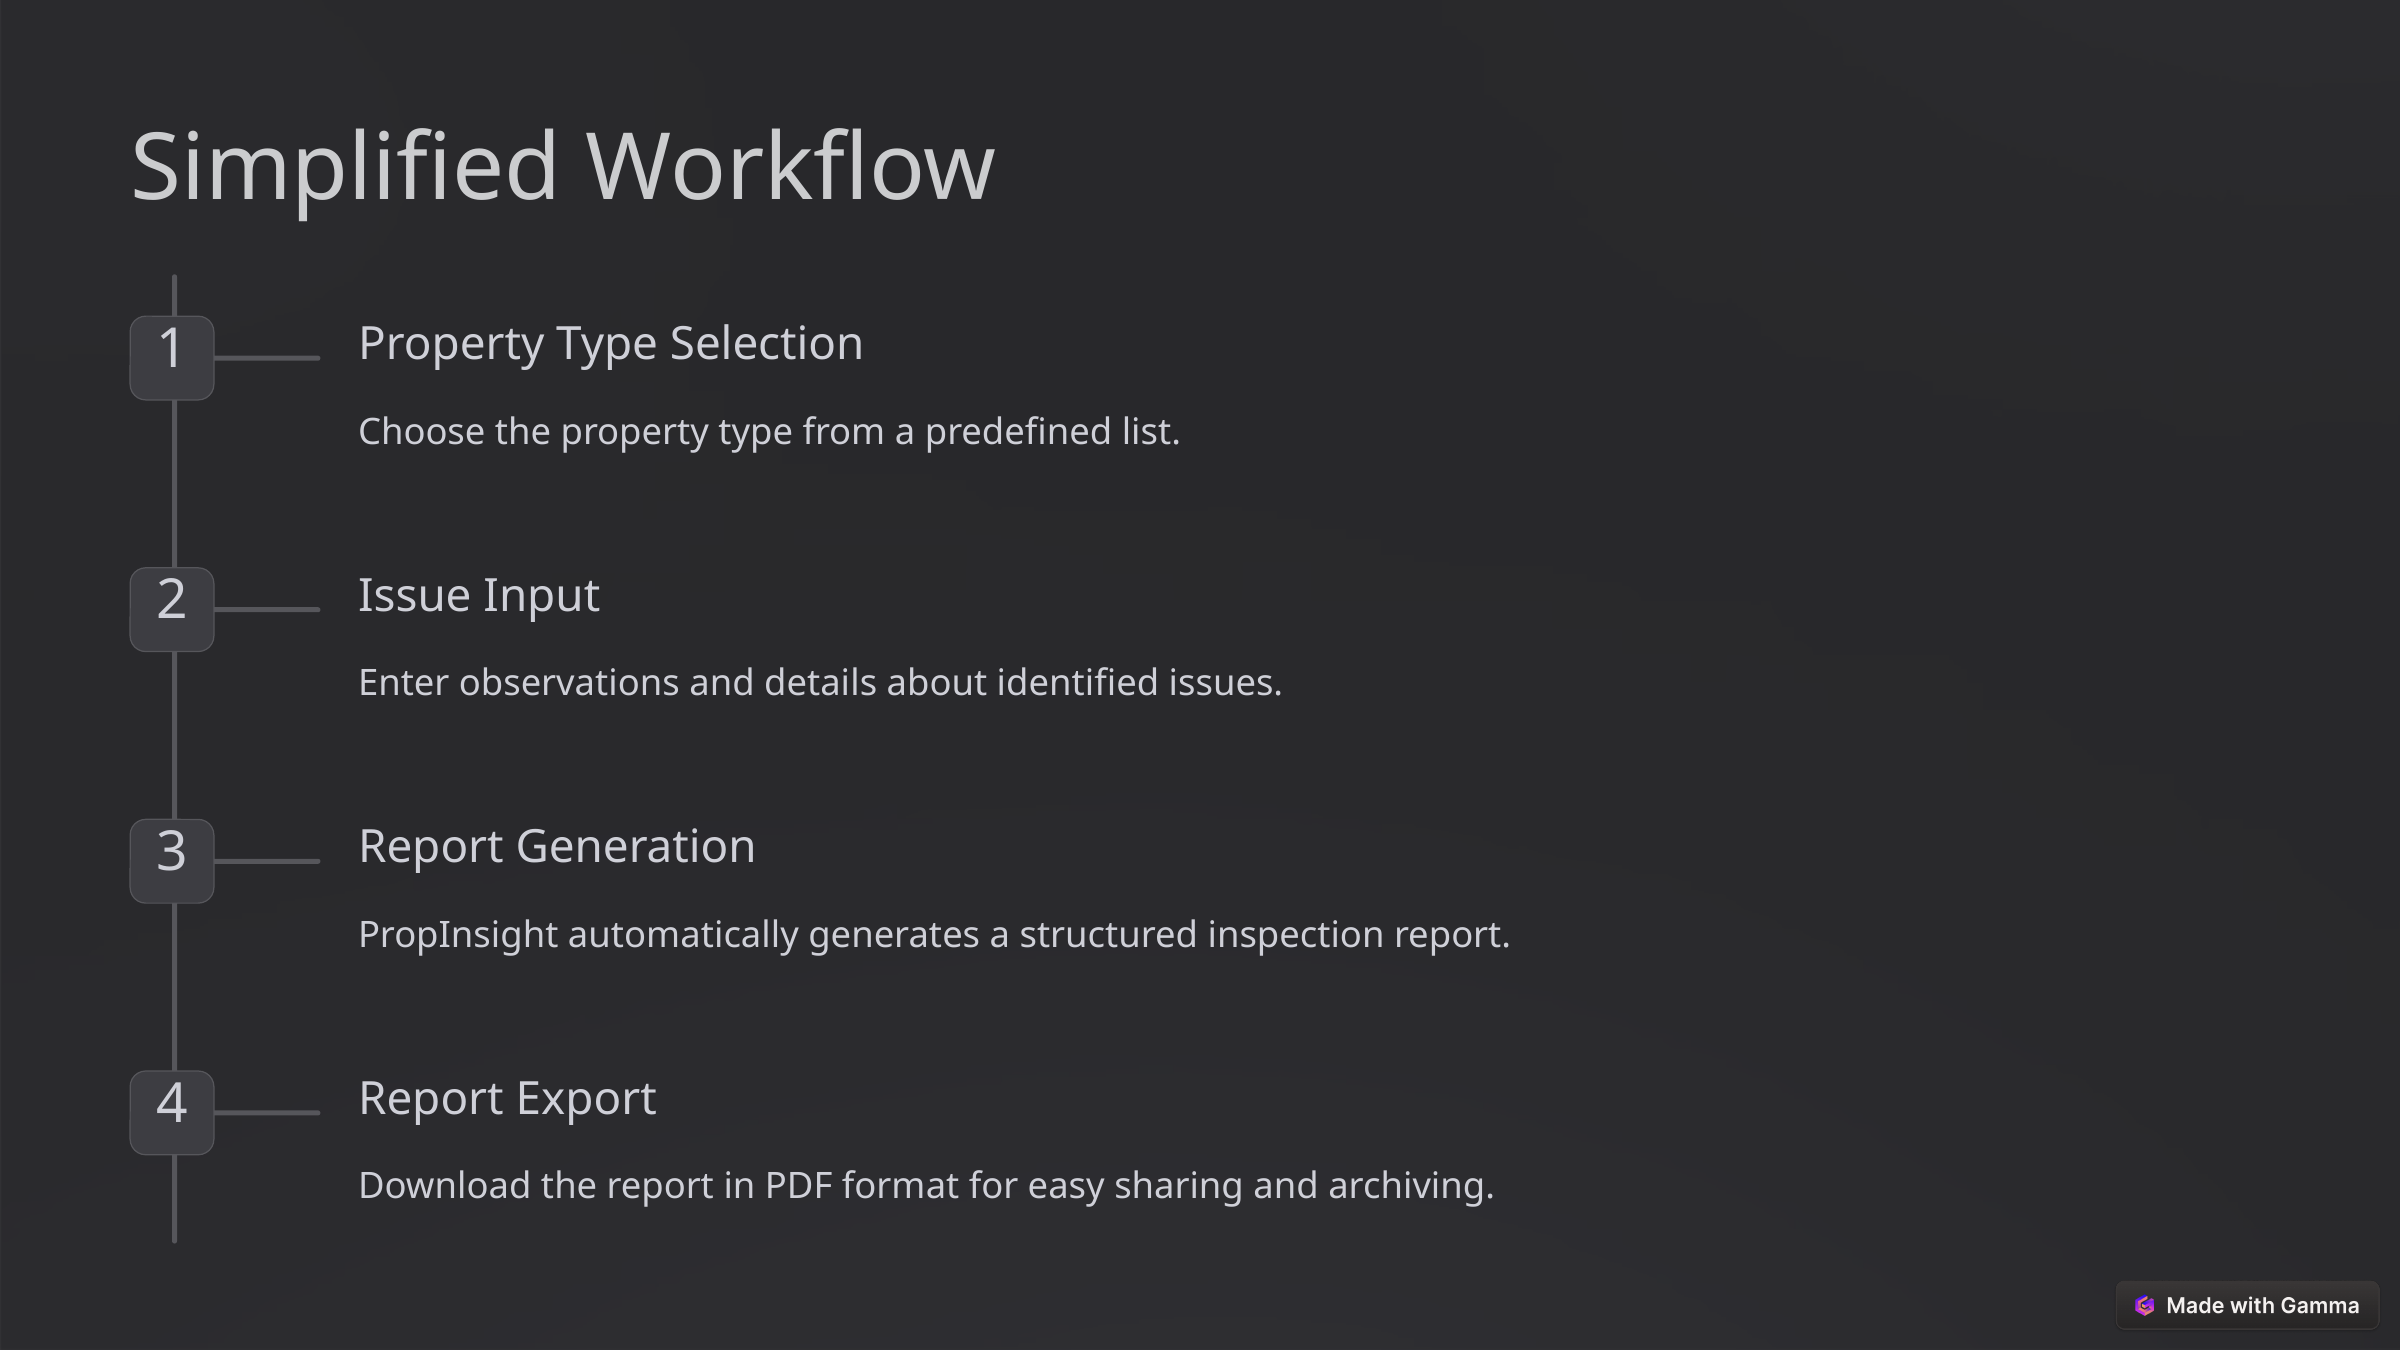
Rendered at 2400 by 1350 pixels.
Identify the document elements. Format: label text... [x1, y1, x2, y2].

text_box [214, 1110, 321, 1116]
text_box [172, 274, 178, 316]
text_box [172, 1155, 178, 1244]
text_box Report Export [358, 1066, 824, 1125]
text_box Download the report in PDF format for easy sharing and archiving. [358, 1146, 2270, 1207]
picture [2106, 1271, 2389, 1339]
text_box Simplified Workflow [130, 102, 1061, 219]
text_box 1 [144, 323, 200, 393]
text_box [214, 607, 321, 613]
text_box 4 [144, 1078, 200, 1148]
text_box [172, 400, 178, 567]
text_box [172, 904, 178, 1070]
text_box [214, 355, 321, 361]
text_box [130, 819, 214, 904]
text_box Report Generation [358, 814, 824, 873]
text_box [130, 1070, 214, 1155]
text_box 2 [144, 574, 200, 645]
text_box [172, 652, 178, 819]
text_box 3 [144, 826, 200, 897]
text_box Issue Input [358, 563, 824, 622]
text_box Enter observations and details about identified issues. [358, 643, 2270, 704]
text_box [130, 316, 214, 400]
text_box PropInsight automatically generates a structured inspection report. [358, 895, 2270, 955]
text_box Choose the property type from a predefined list. [358, 392, 2270, 452]
text_box [214, 858, 321, 864]
text_box [130, 567, 214, 652]
text_box Property Type Selection [358, 311, 886, 370]
